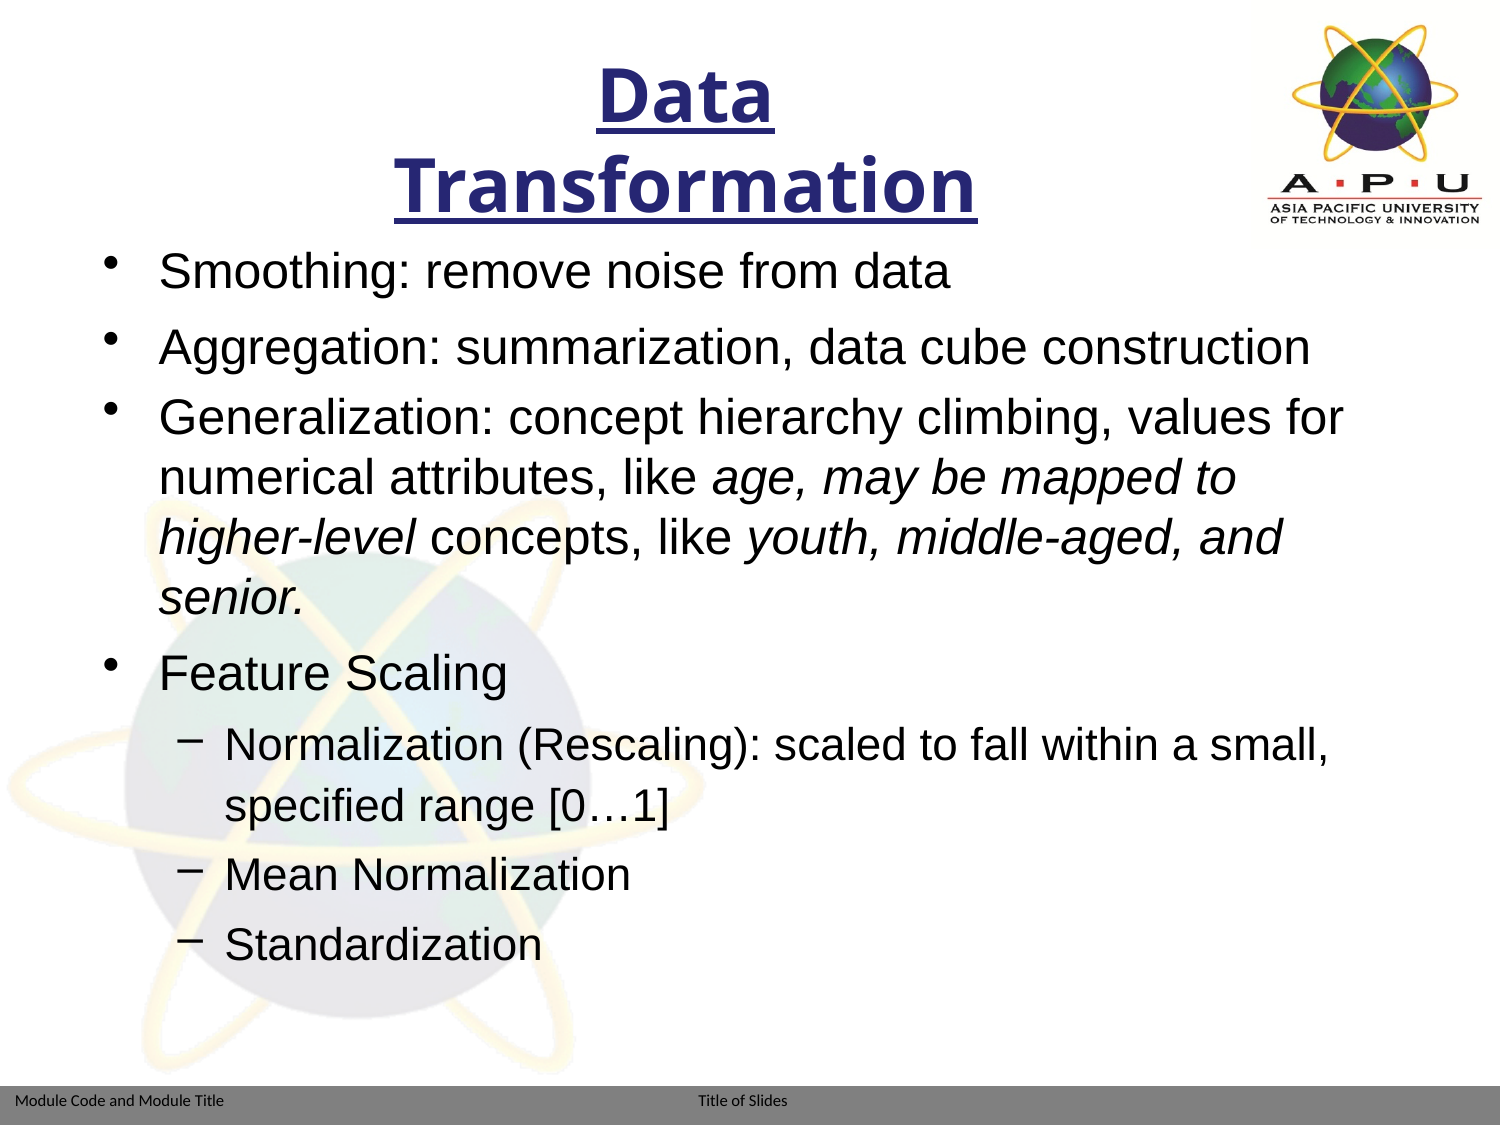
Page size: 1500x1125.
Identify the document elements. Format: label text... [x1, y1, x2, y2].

list Smoothing: remove noise from data Aggregation: summarization, data cube construction Generalization: concept hierarchy climbing, values for numerical attributes, like age, may be mapped to higher-level concepts, like youth, middle-aged, and senior. Feature Scaling Normalization (Rescaling): scaled to fall within a small, specified range [0…1] Mean Normalization Standardization [87, 224, 1413, 1033]
picture [1251, 0, 1500, 249]
title Data Transformation [284, 87, 1088, 188]
